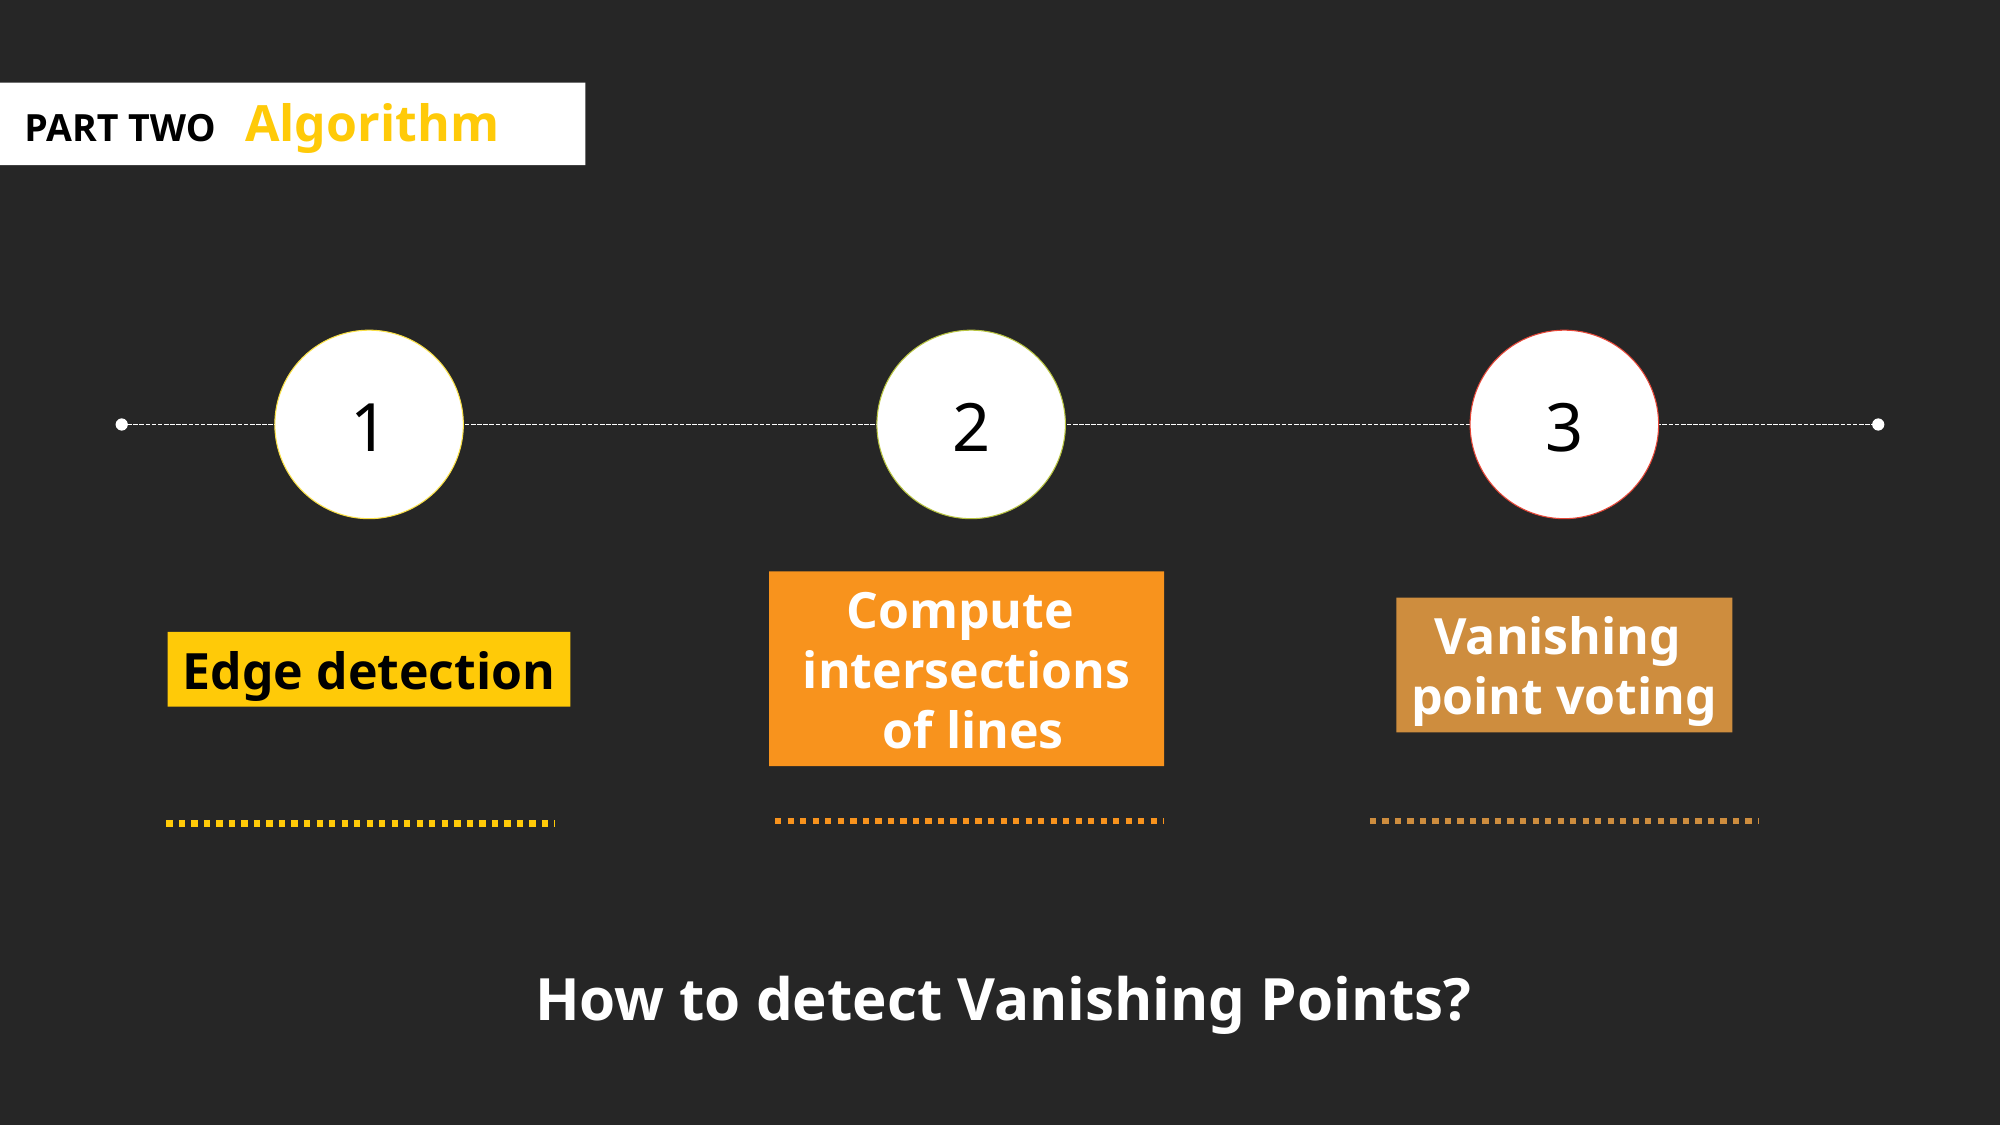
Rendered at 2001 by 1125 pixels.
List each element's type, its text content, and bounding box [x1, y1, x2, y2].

text_box 1 [272, 328, 466, 423]
text_box PART TWO Algorithm [0, 84, 656, 179]
text_box 2 [875, 436, 1067, 521]
text_box How to detect Vanishing Points? [520, 920, 1539, 1040]
text_box 1 [273, 436, 465, 521]
text_box Vanishing point voting [1396, 597, 1733, 733]
text_box Compute intersections of lines [769, 571, 1165, 767]
text_box 3 [1468, 436, 1661, 521]
text_box 2 [874, 328, 1068, 423]
text_box 3 [1468, 328, 1661, 423]
text_box Edge detection [167, 631, 571, 707]
